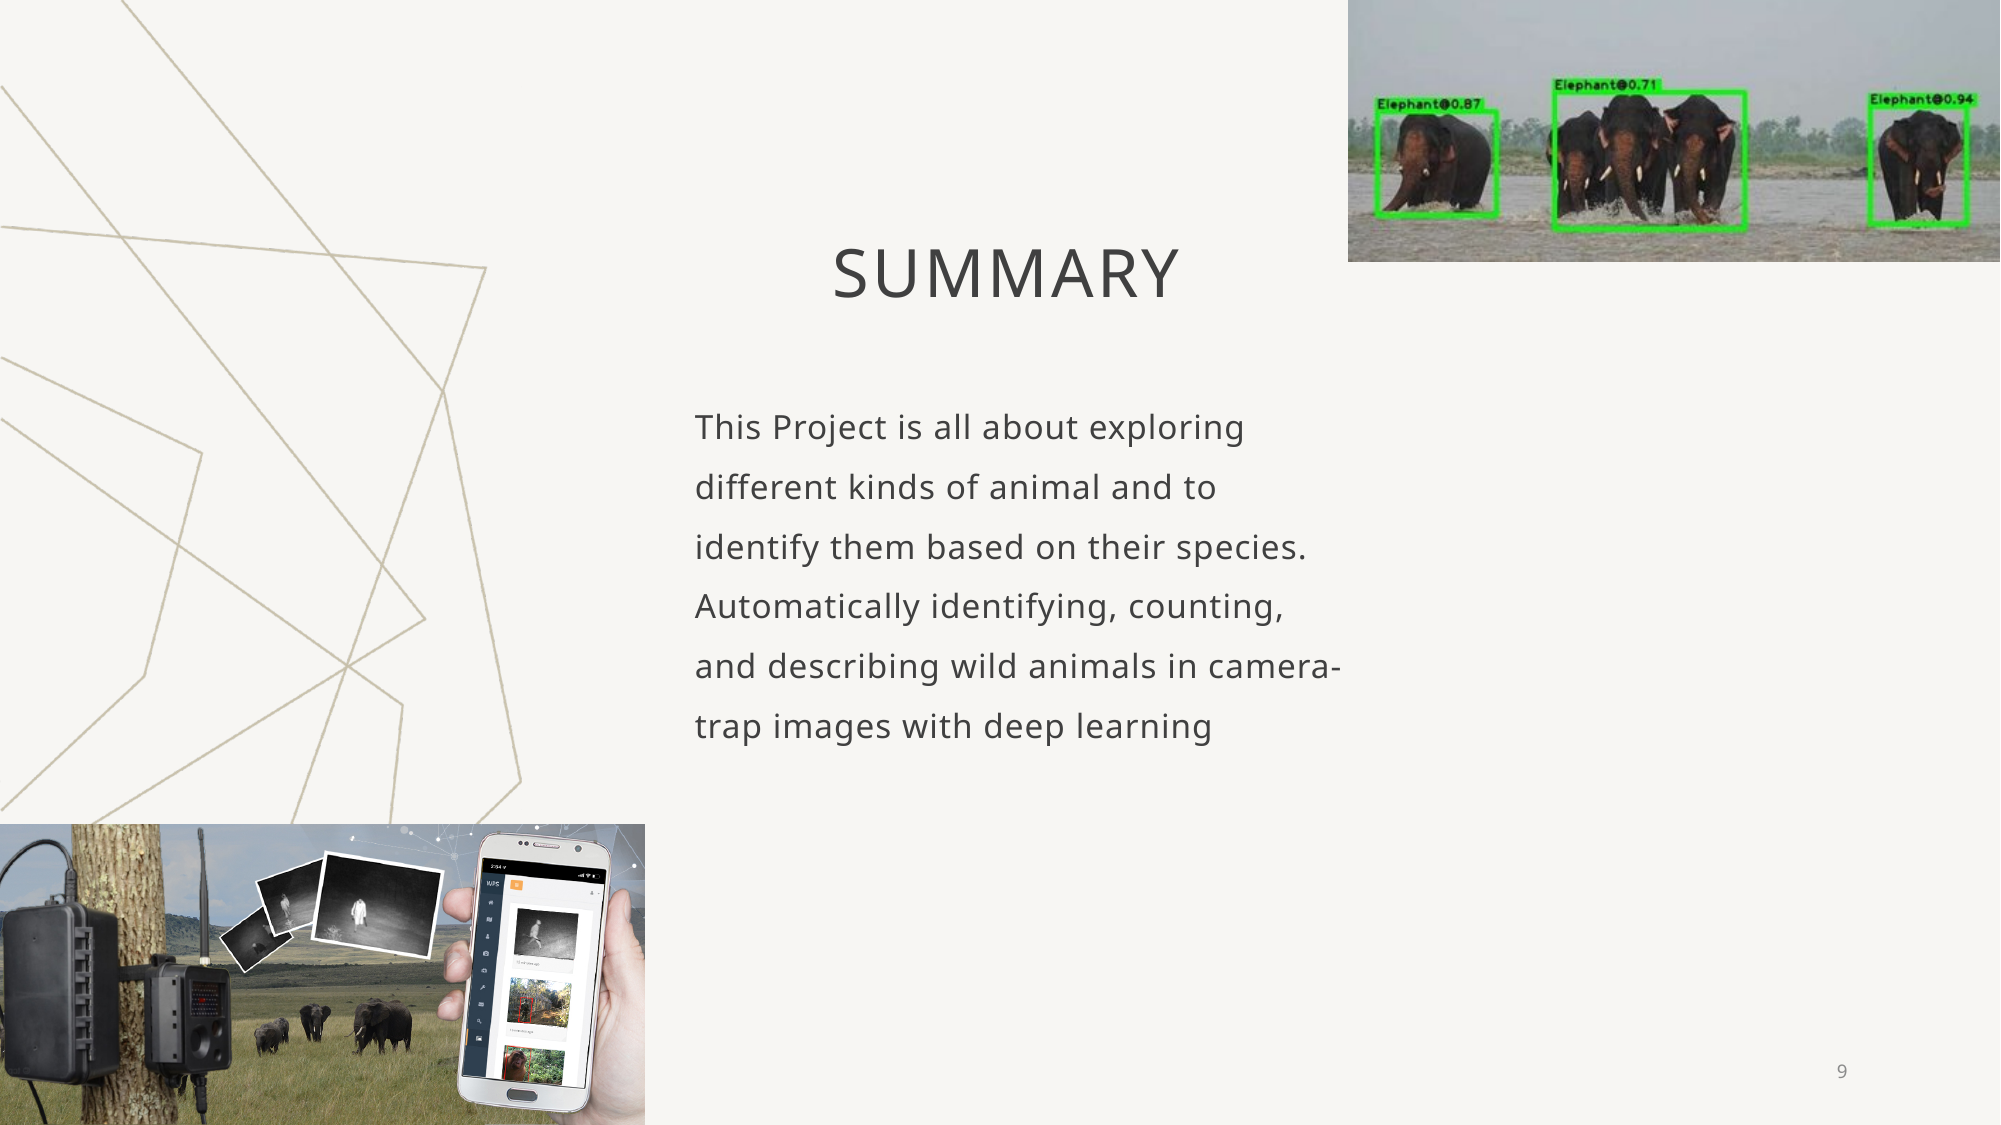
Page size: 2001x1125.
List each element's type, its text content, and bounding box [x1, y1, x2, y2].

slide_number 9 [1571, 1042, 1863, 1103]
subtitle This Project is all about exploring different kinds of animal and to identify them based on their species. Automatically identifying, counting, and describing wild animals in camera-trap images with deep learning [679, 378, 1366, 708]
picture [0, 0, 645, 1125]
picture [1348, 0, 2000, 262]
title SUMMARY [817, 203, 1228, 320]
